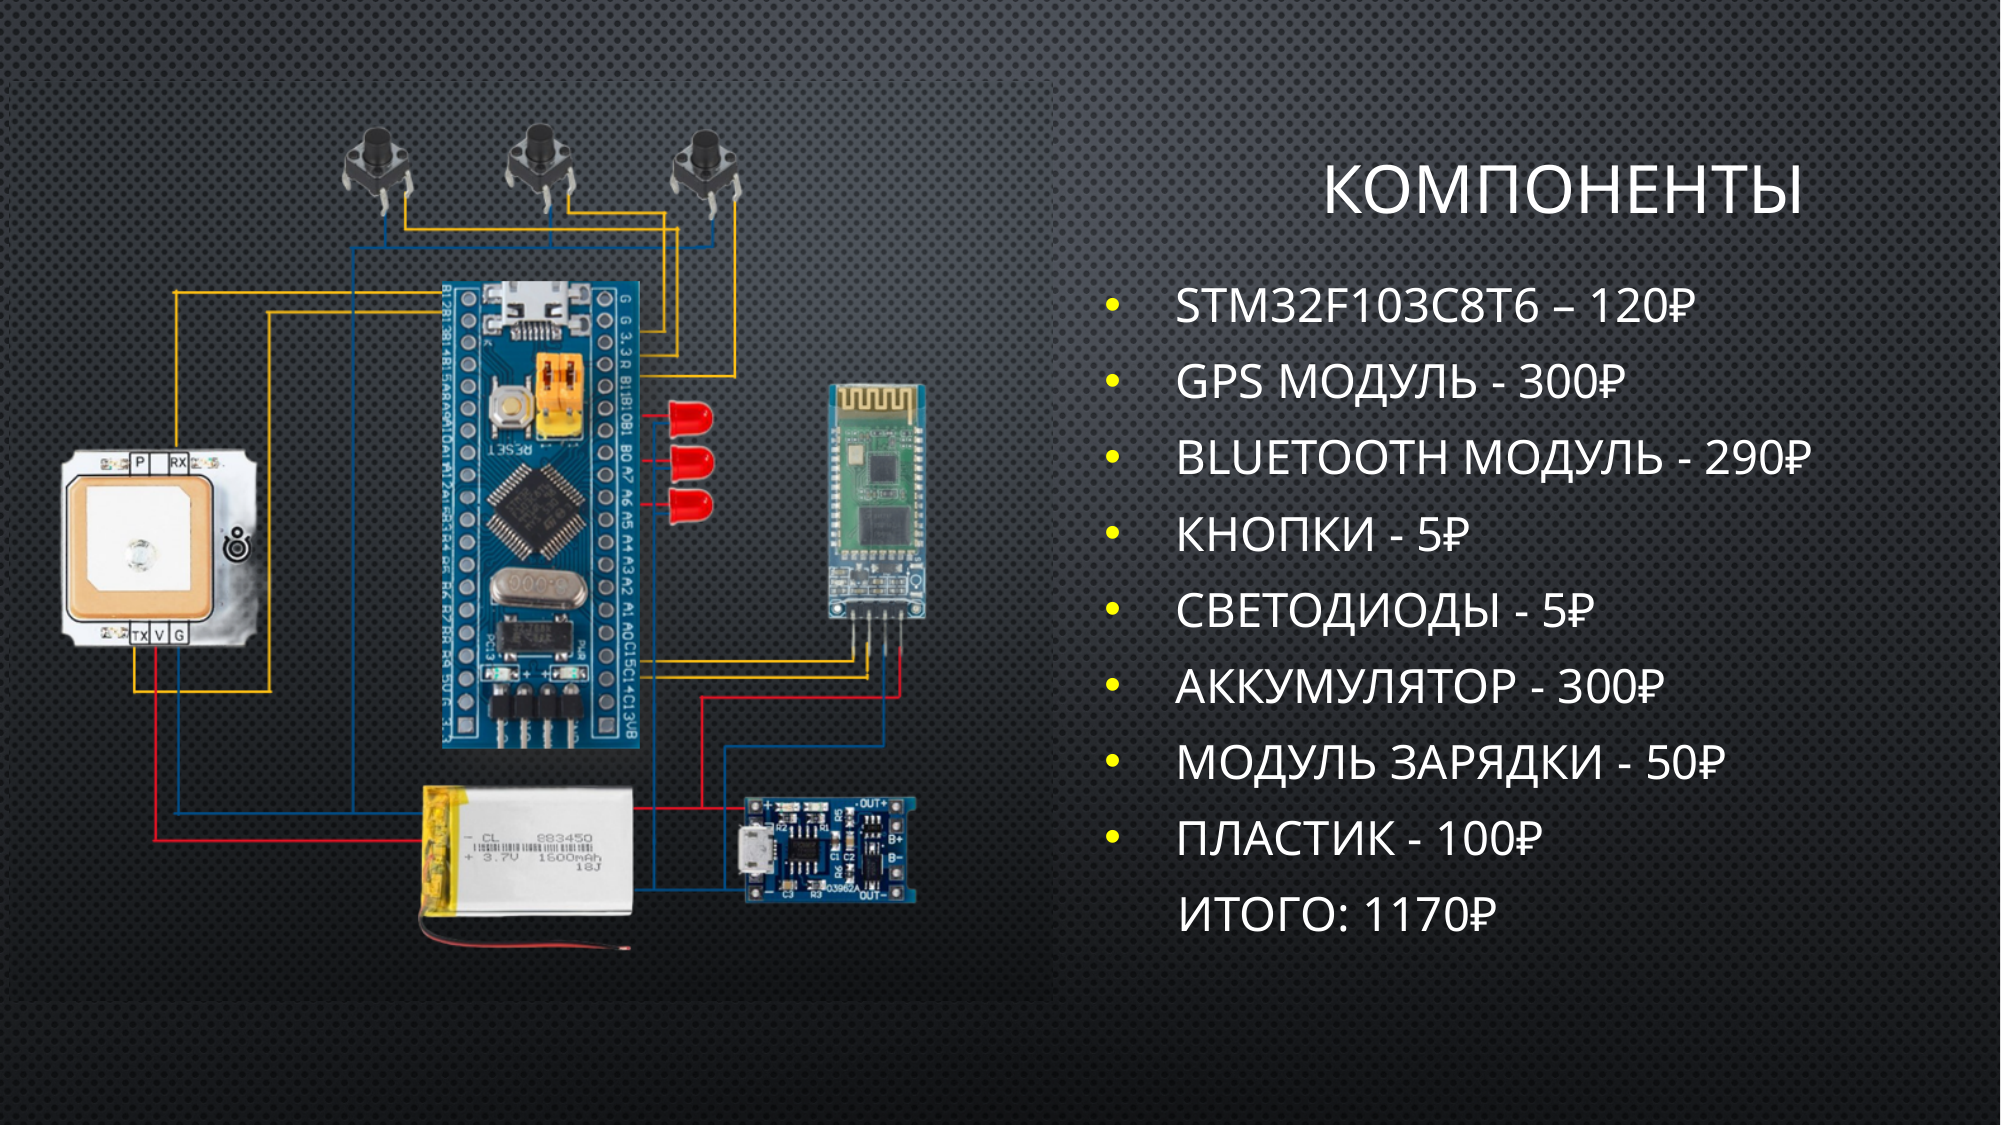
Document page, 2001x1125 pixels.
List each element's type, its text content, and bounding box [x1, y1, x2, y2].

title Компоненты [1306, 38, 1873, 235]
list STM32F103C8T6 – 120₽ GPS модуль - 300₽ Bluetooth модуль - 290₽ Кнопки - 5₽ Светодиоды - 5₽ Аккумулятор - 300₽ Модуль зарядки - 50₽ Пластик - 100₽ Итого: 1170₽ [1089, 266, 1929, 950]
picture [9, 81, 1053, 1001]
